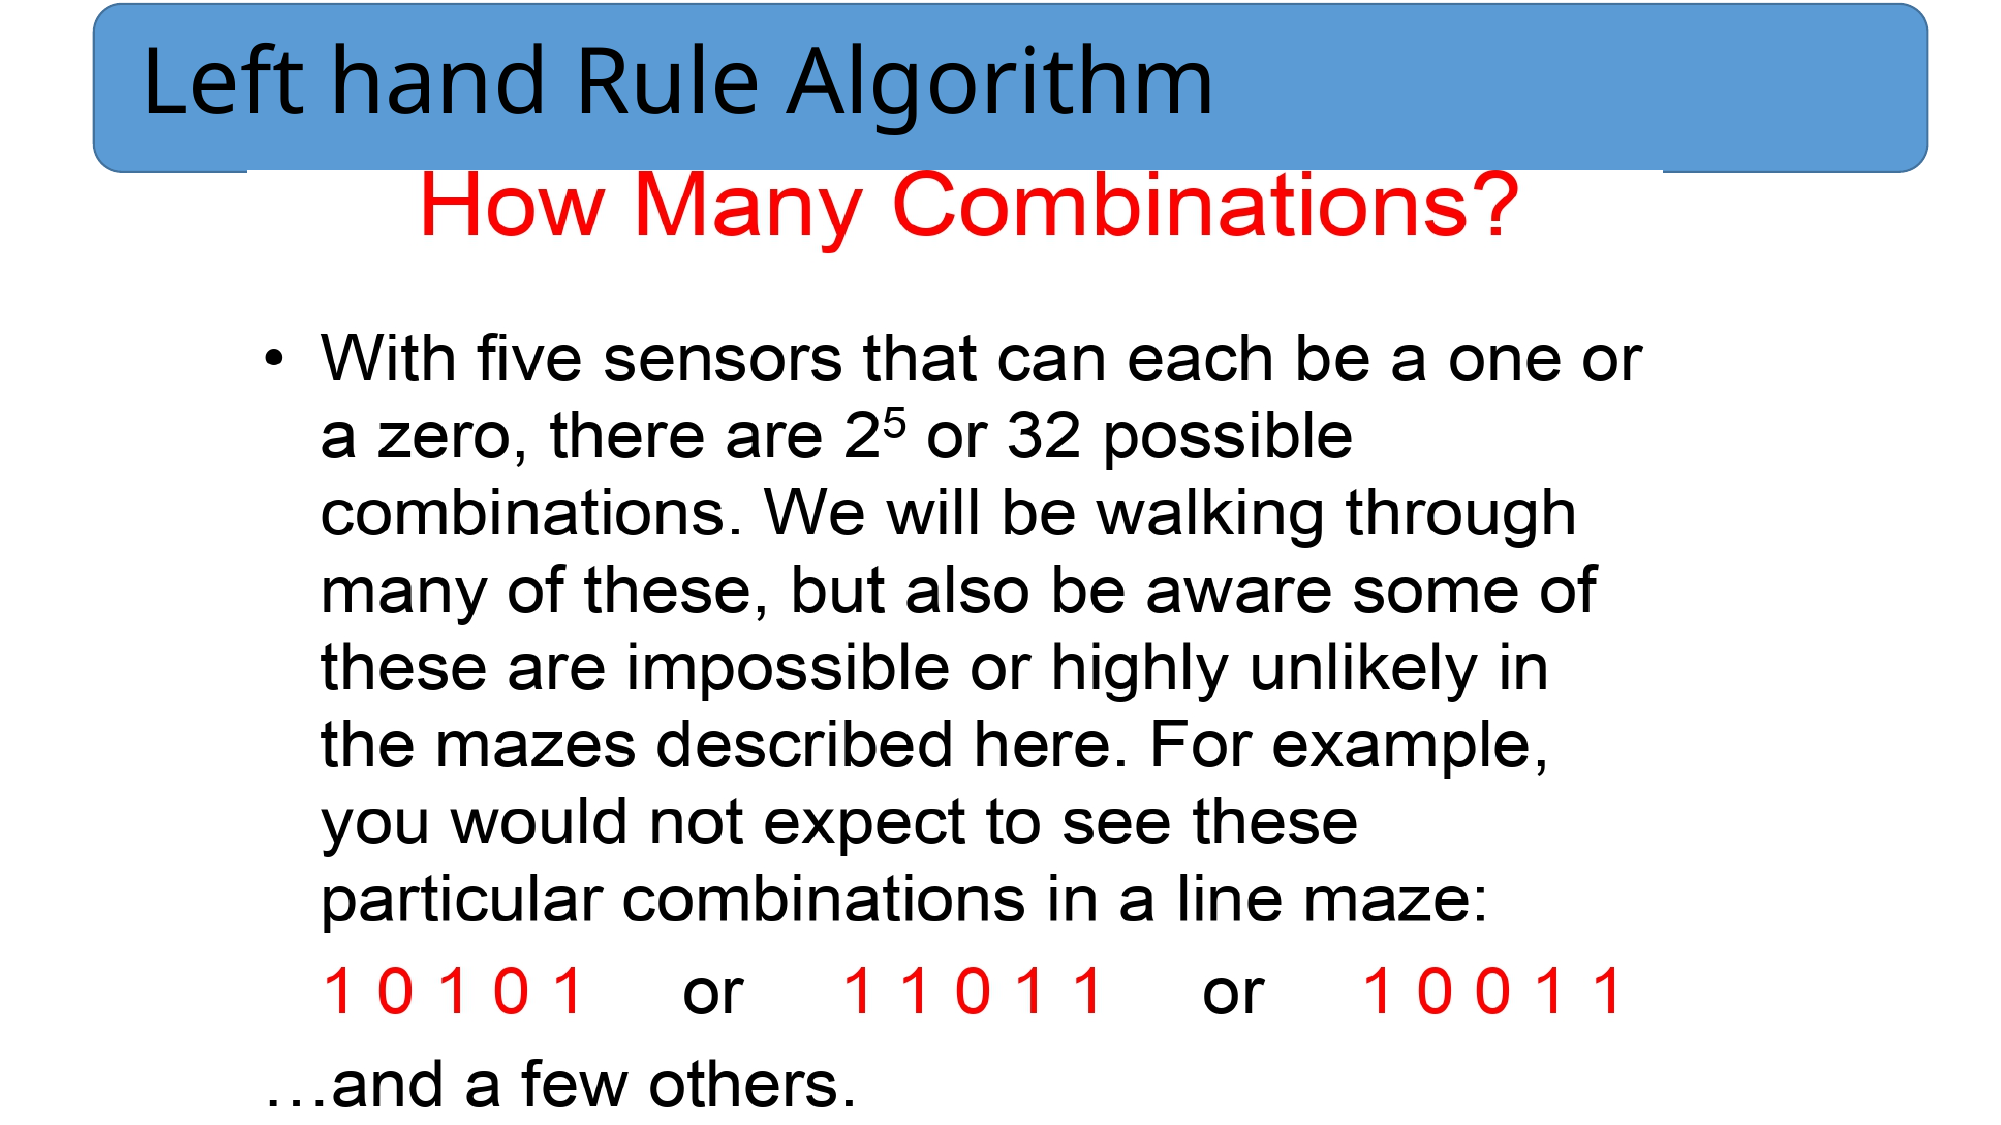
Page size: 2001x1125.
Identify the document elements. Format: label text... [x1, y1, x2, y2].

text_box [1663, 2, 1929, 173]
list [247, 170, 1663, 1125]
text_box [92, 2, 247, 173]
title Left hand Rule Algorithm [125, 0, 1851, 172]
